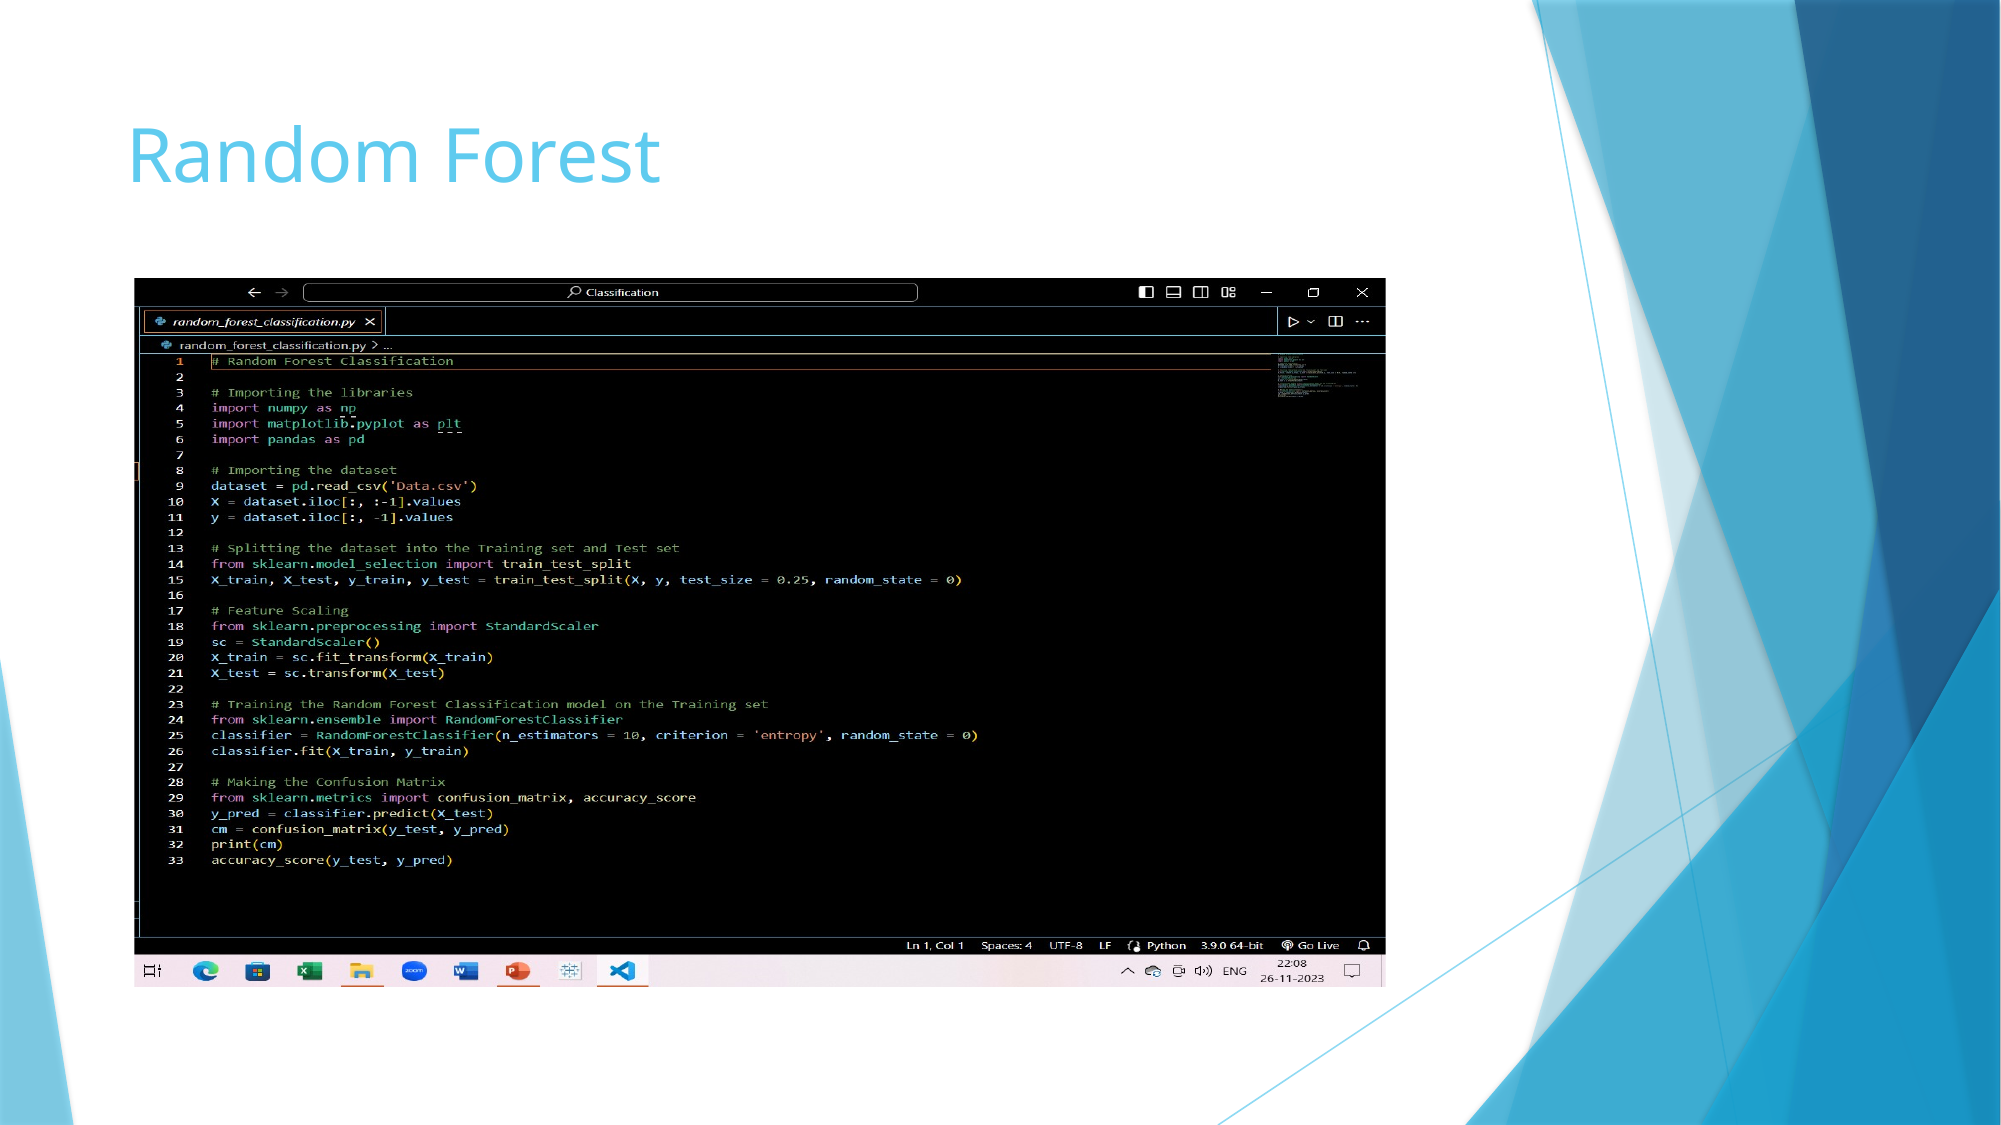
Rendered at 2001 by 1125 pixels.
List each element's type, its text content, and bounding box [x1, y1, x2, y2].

title Random Forest [111, 99, 1522, 317]
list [133, 277, 1387, 987]
